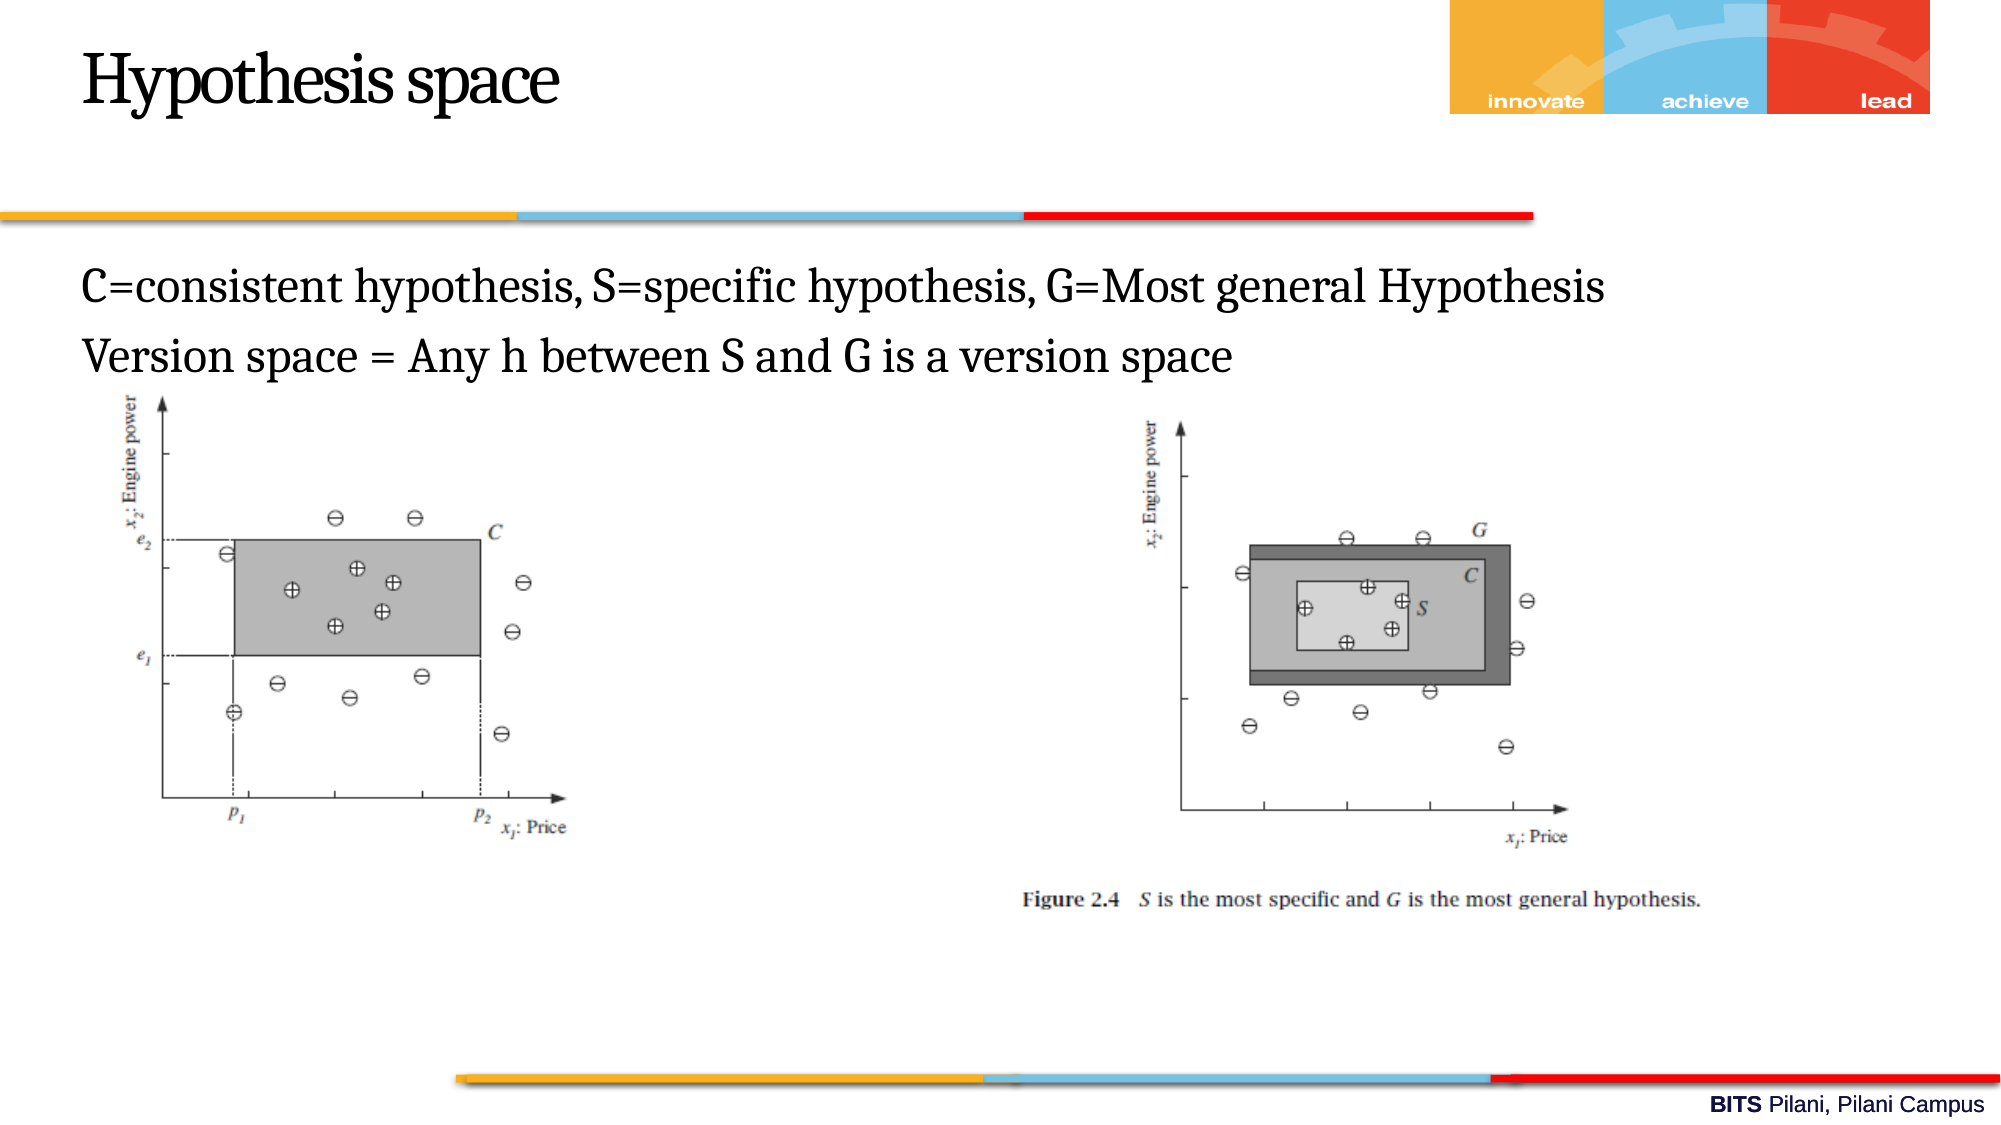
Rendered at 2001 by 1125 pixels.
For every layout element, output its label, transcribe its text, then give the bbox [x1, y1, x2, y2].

list Hypothesis space [66, 24, 1450, 213]
picture [977, 399, 1721, 935]
list C=consistent hypothesis, S=specific hypothesis, G=Most general Hypothesis Version space = Any h between S and G is a version space [66, 245, 1867, 988]
picture [1449, 0, 1930, 114]
picture [112, 383, 588, 850]
